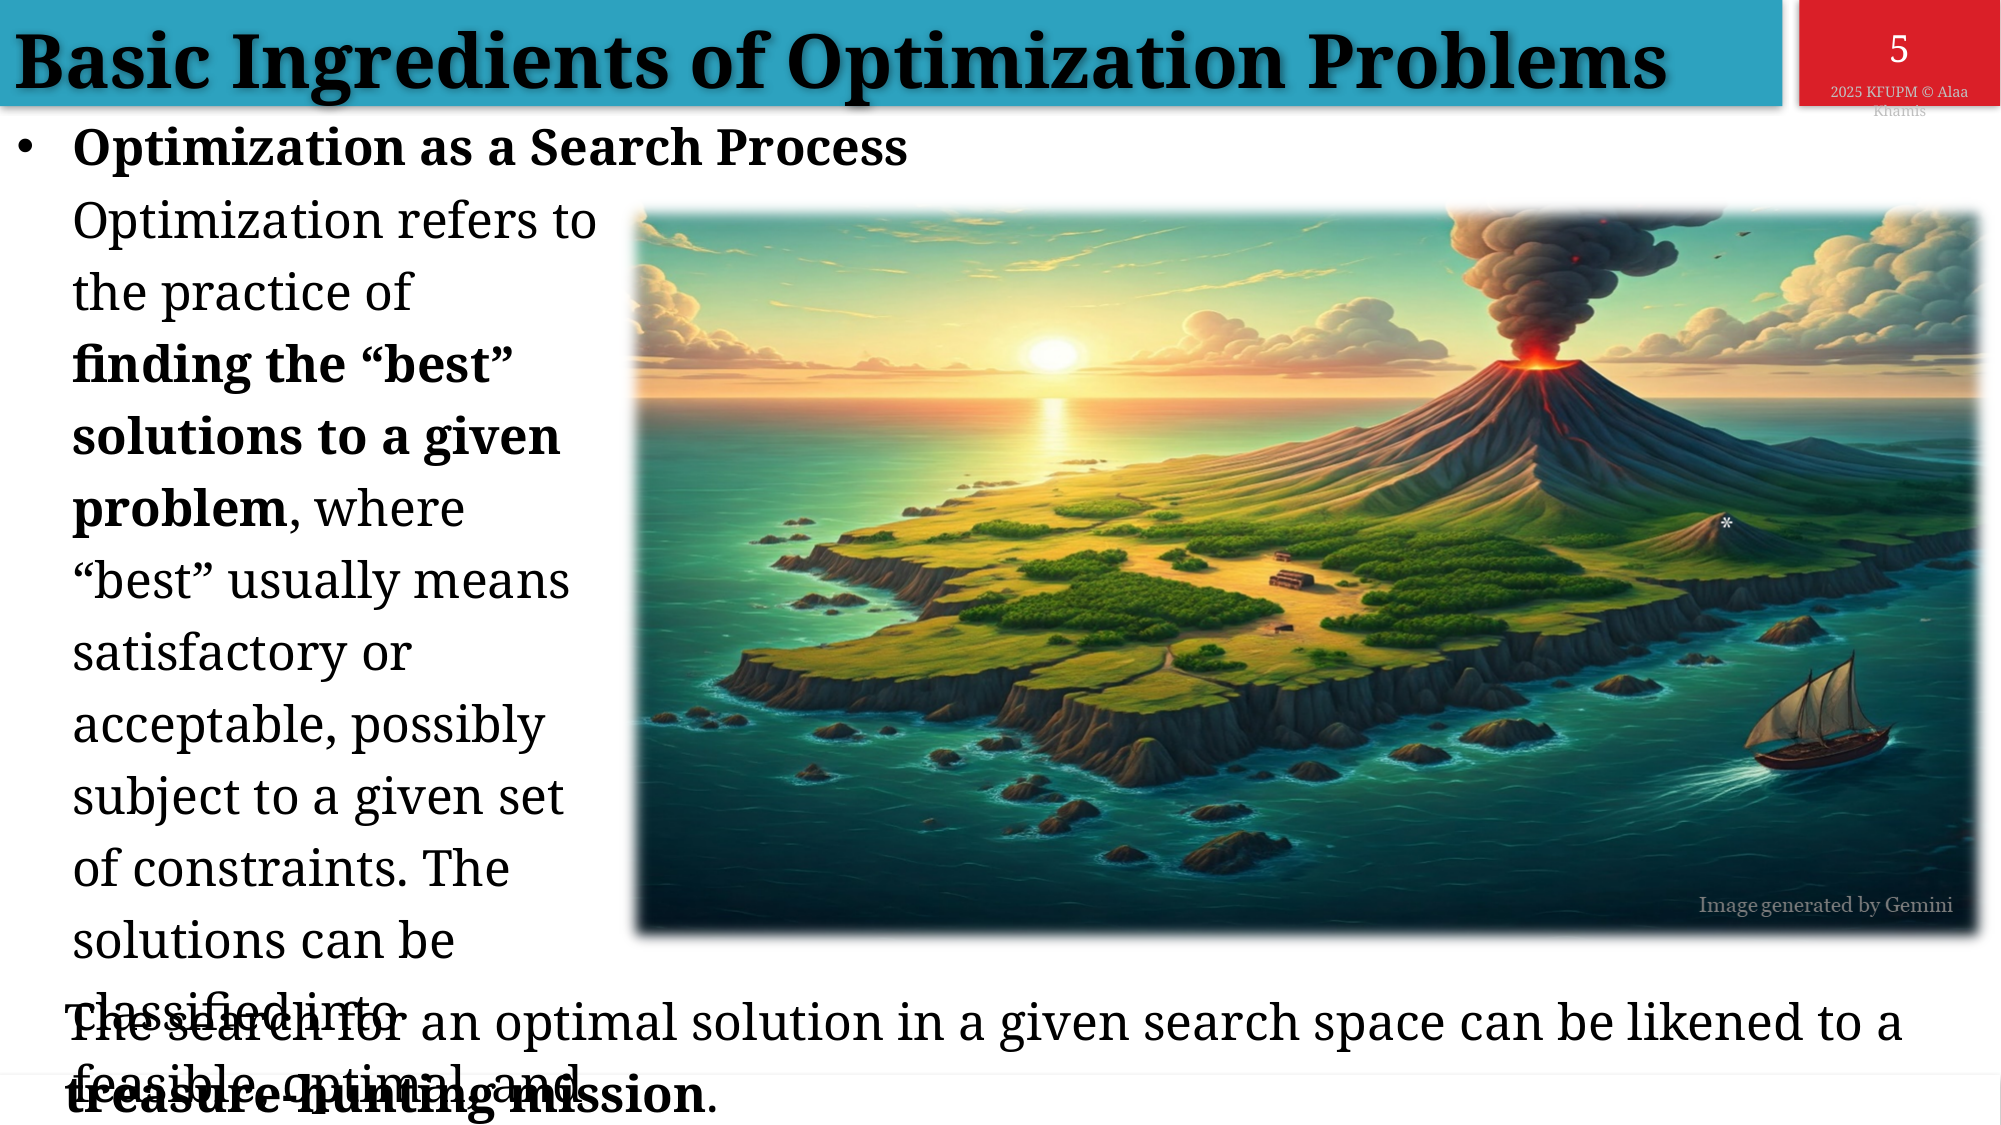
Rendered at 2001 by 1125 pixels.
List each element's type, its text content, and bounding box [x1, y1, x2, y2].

text_box The search for an optimal solution in a given search space can be likened to a treasure-hunting mission. [49, 971, 2000, 1125]
text_box Basic Ingredients of Optimization Problems [0, 0, 1753, 110]
text_box Optimization as a Search Process [1, 107, 2000, 183]
text_box Optimization refers to the practice of finding the “best” solutions to a given problem, where “best” usually means satisfactory or acceptable, possibly subject to a given set of constraints. The solutions can be classified into feasible, optimal, and near-optimal solutions. [57, 169, 620, 971]
picture [619, 197, 1996, 952]
